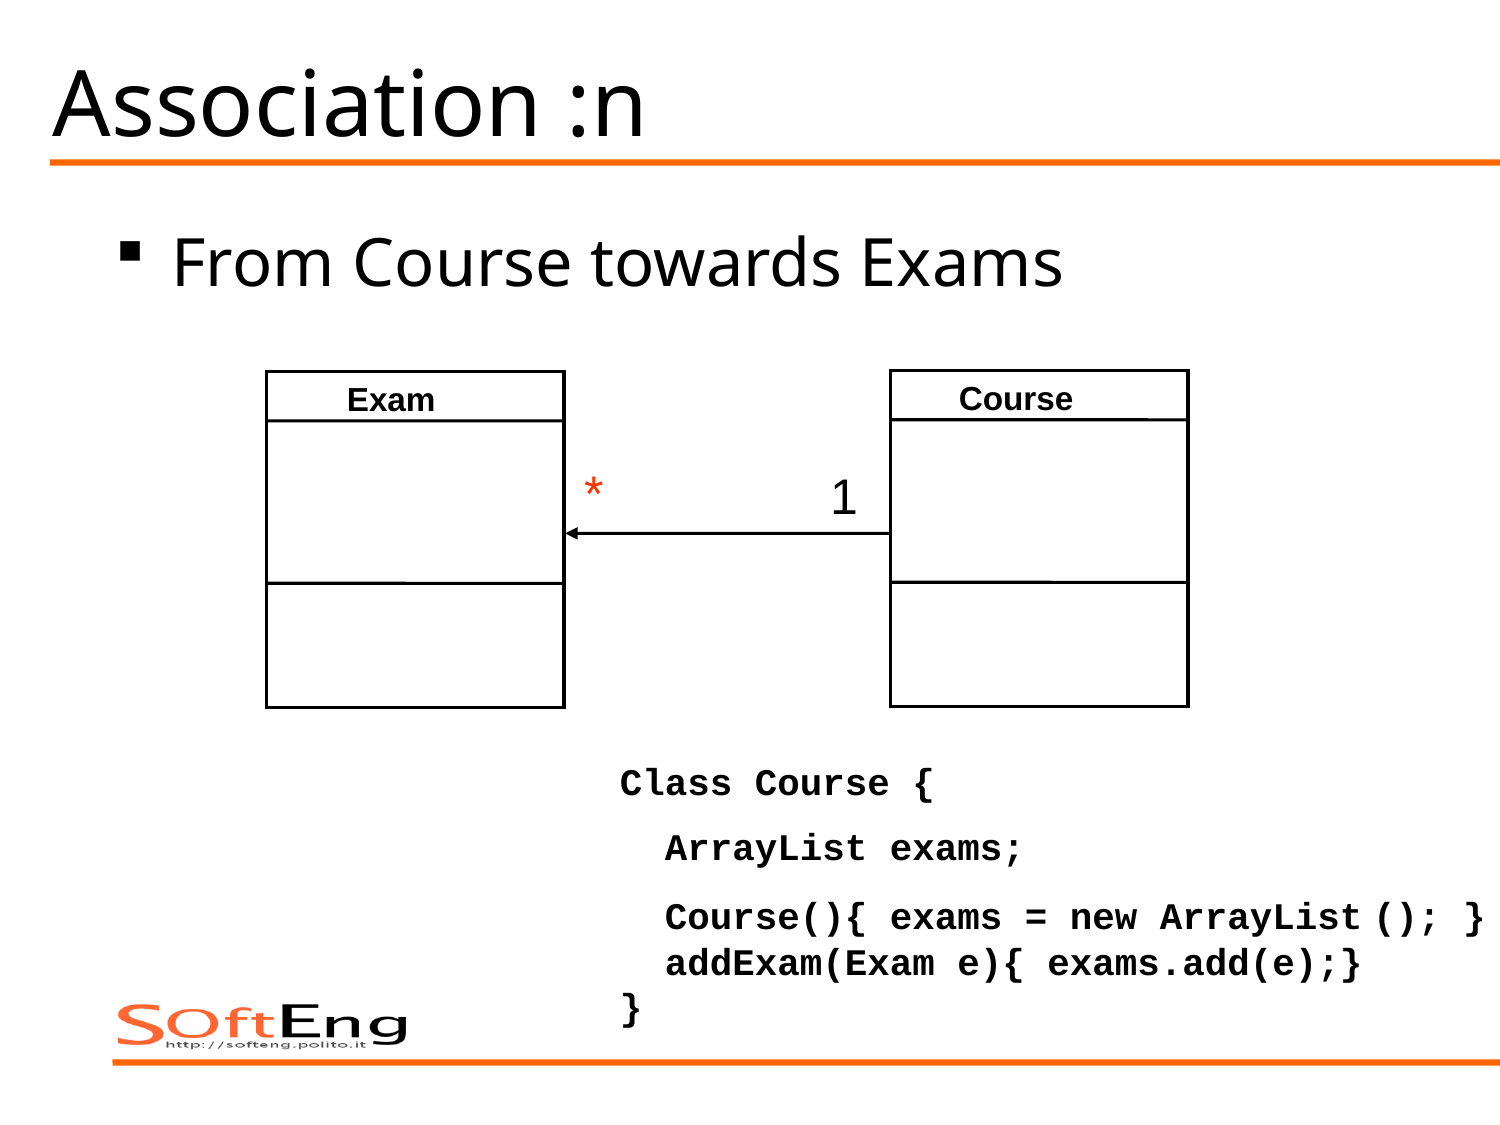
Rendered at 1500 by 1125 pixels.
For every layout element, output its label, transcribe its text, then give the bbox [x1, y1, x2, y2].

text_box 1 [815, 456, 873, 532]
text_box Exam [331, 370, 451, 420]
text_box [565, 530, 891, 540]
text_box [451, 371, 565, 420]
text_box [266, 421, 565, 583]
list From Course towards Exams [99, 212, 1450, 1000]
text_box Exam [331, 421, 451, 426]
picture [112, 1000, 413, 1056]
text_box [890, 583, 1188, 707]
text_box [266, 584, 565, 708]
text_box * [569, 454, 619, 530]
title Association :n [37, 24, 1450, 175]
text_box [262, 432, 293, 568]
text_box [266, 371, 331, 420]
text_box Class Course { ArrayList exams; Course(){ exams = new ArrayList (); } addExam(Exam e){ exams.add(e);} } [604, 750, 1500, 1036]
text_box [890, 420, 1188, 582]
text_box [886, 431, 917, 567]
text_box [890, 370, 943, 419]
text_box Course [943, 420, 1089, 425]
text_box [1089, 370, 1188, 419]
text_box [886, 581, 917, 678]
text_box Course [943, 369, 1089, 419]
